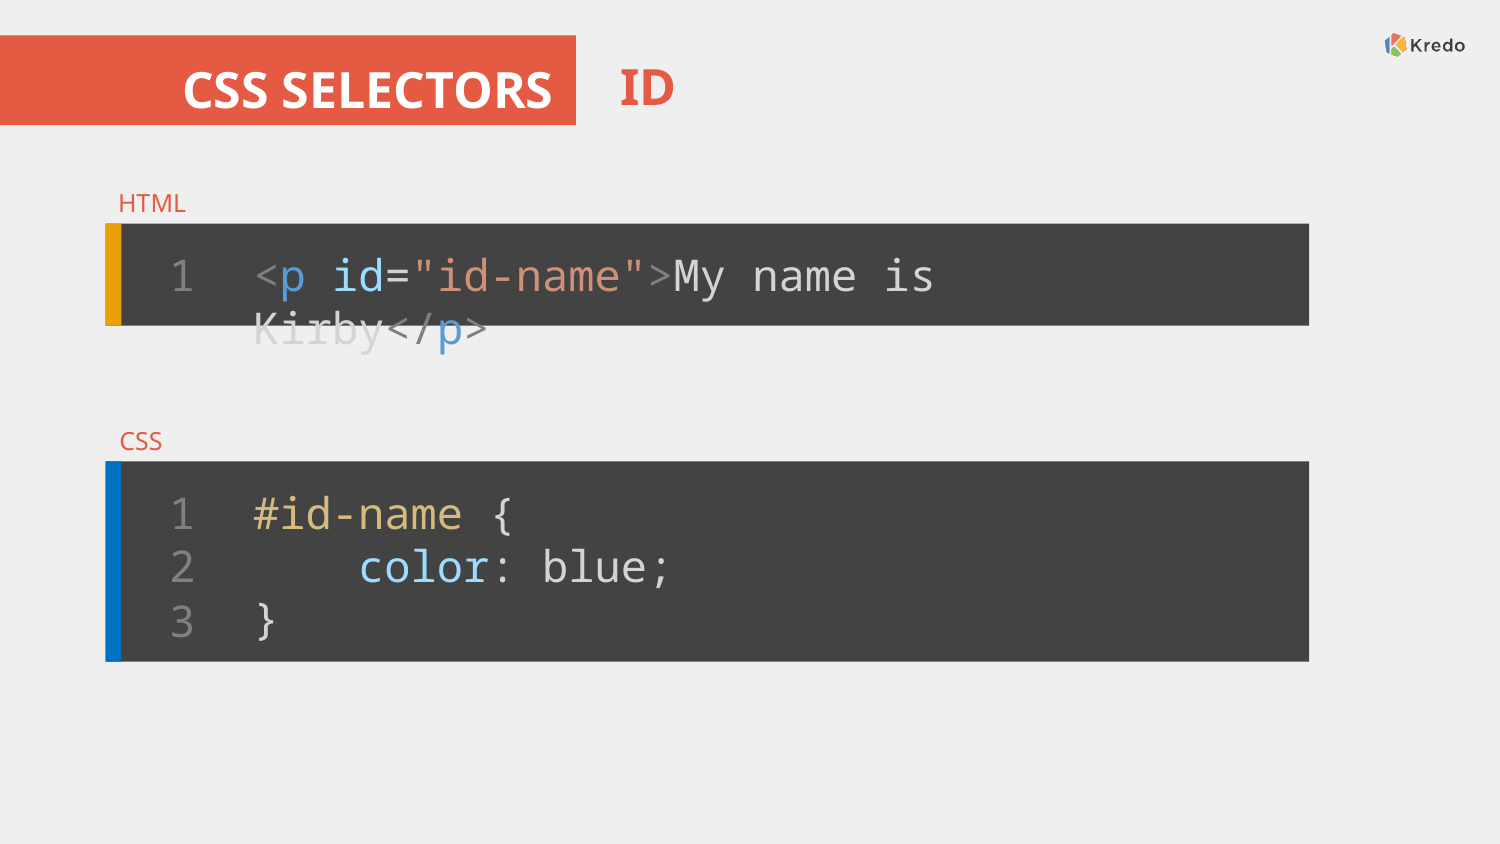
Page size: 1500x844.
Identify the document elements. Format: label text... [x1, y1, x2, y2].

title CSS SELECTORS [0, 35, 576, 126]
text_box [105, 461, 1310, 662]
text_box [105, 223, 1310, 326]
text_box ID [605, 41, 966, 132]
text_box HTML [105, 182, 200, 223]
picture [1380, 29, 1467, 60]
text_box CSS [105, 419, 177, 460]
